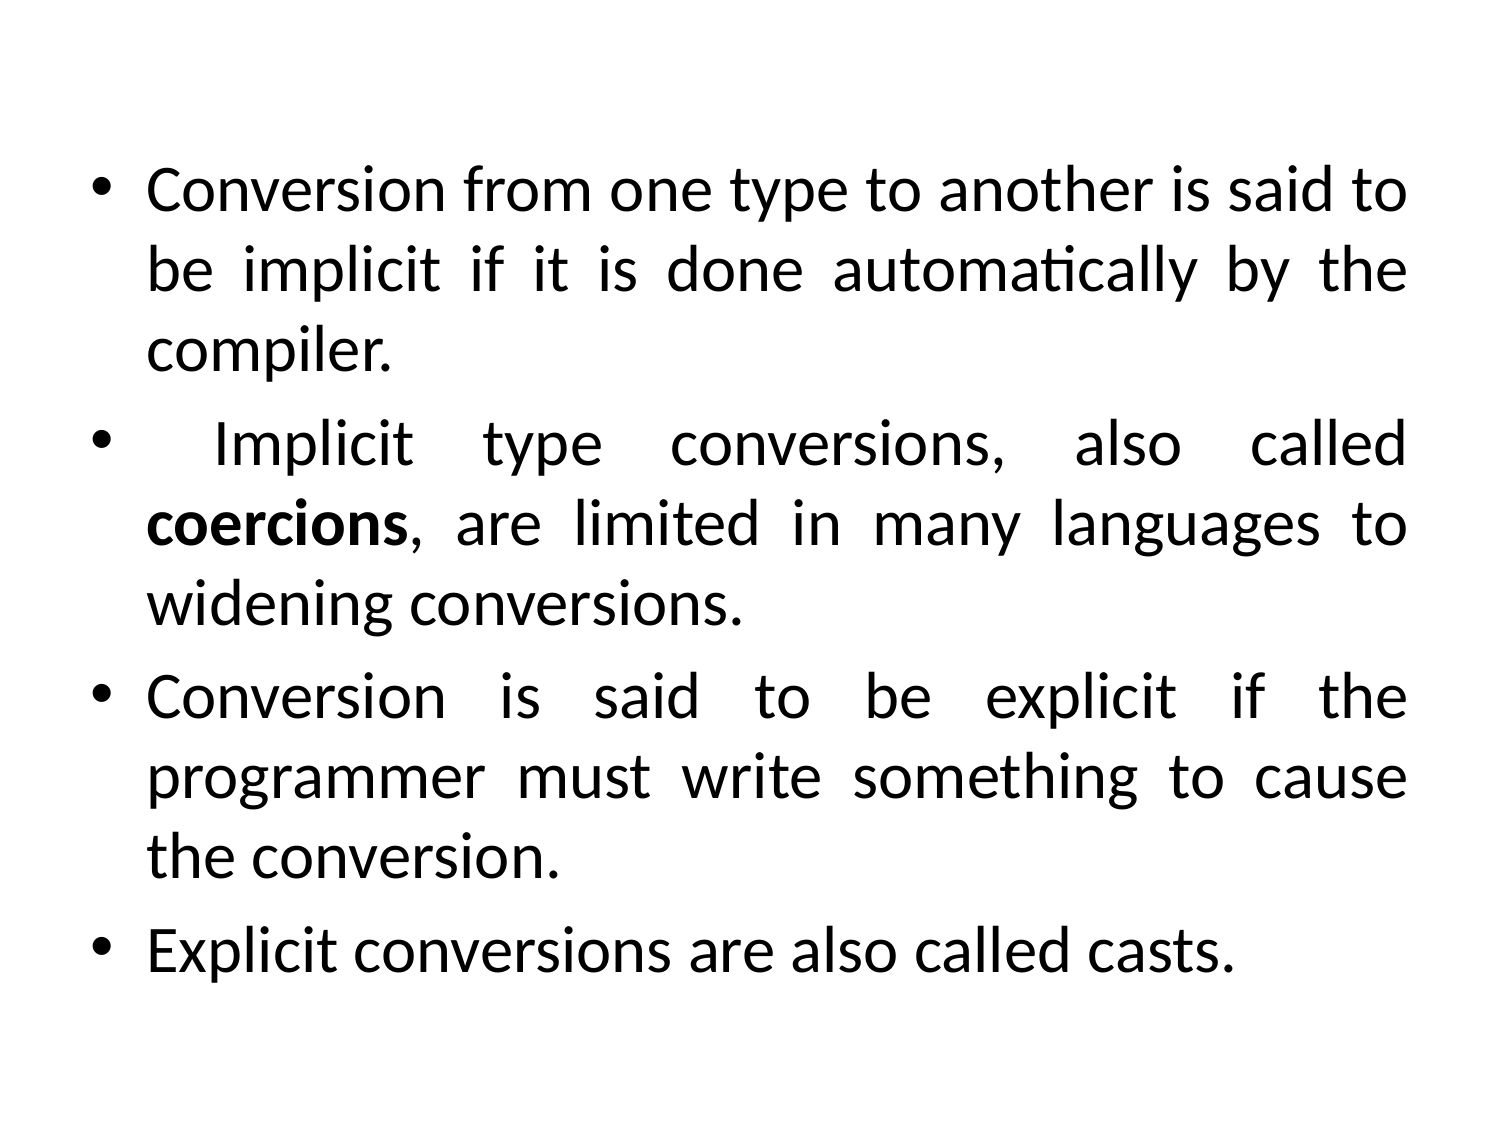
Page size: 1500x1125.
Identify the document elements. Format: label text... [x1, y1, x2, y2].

list Conversion from one type to another is said to be implicit if it is done automatically by the compiler. Implicit type conversions, also called coercions, are limited in many languages to widening conversions. Conversion is said to be explicit if the programmer must write something to cause the conversion. Explicit conversions are also called casts. [75, 137, 1425, 1005]
